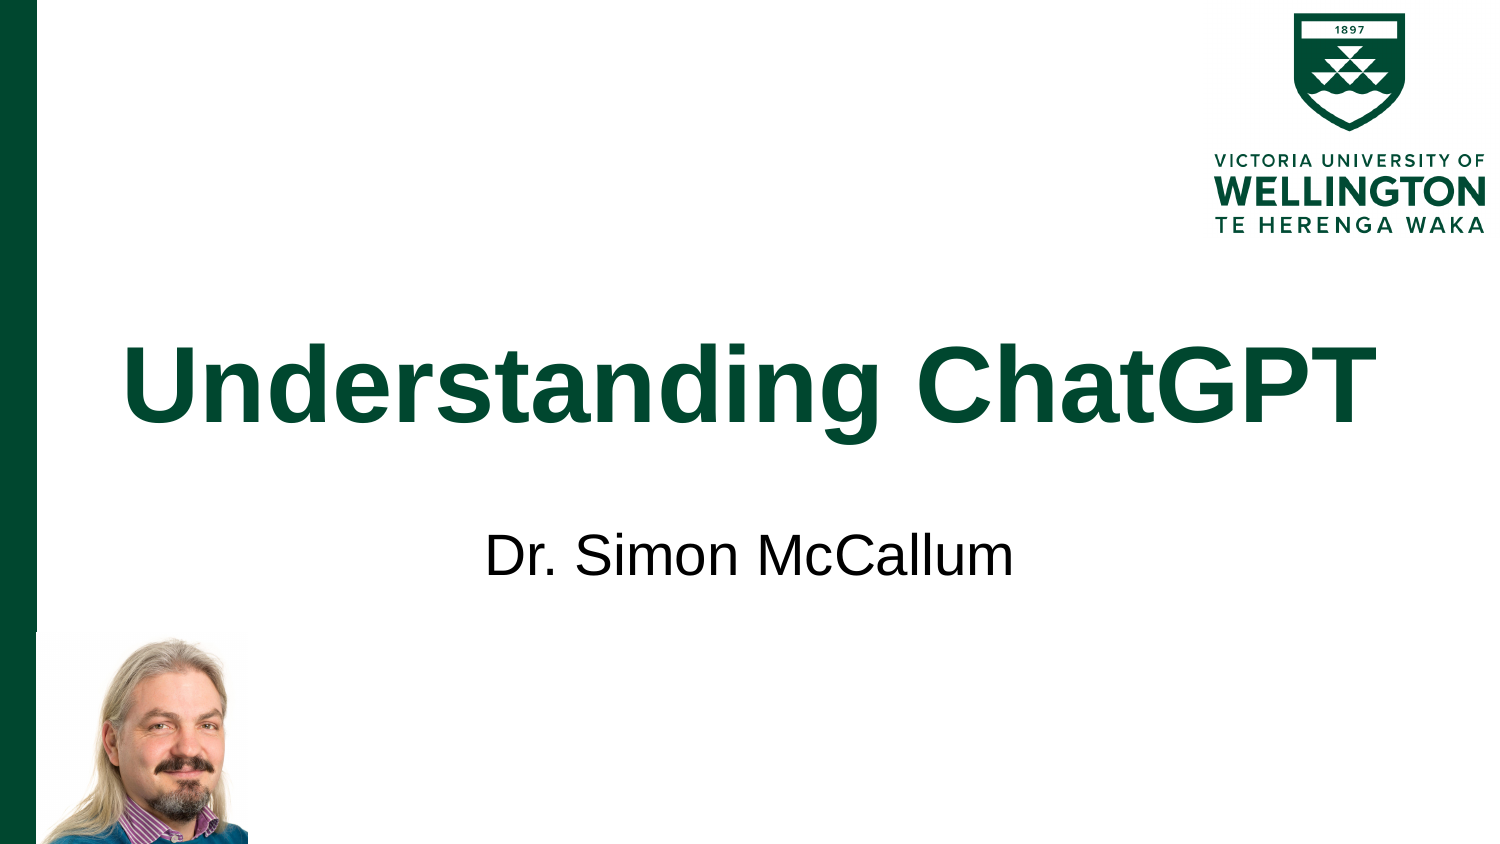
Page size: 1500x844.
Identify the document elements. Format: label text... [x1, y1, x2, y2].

picture [35, 632, 248, 844]
picture [1202, 0, 1500, 238]
subtitle Dr. Simon McCallum [51, 502, 1449, 633]
title Understanding ChatGPT [51, 122, 1449, 459]
